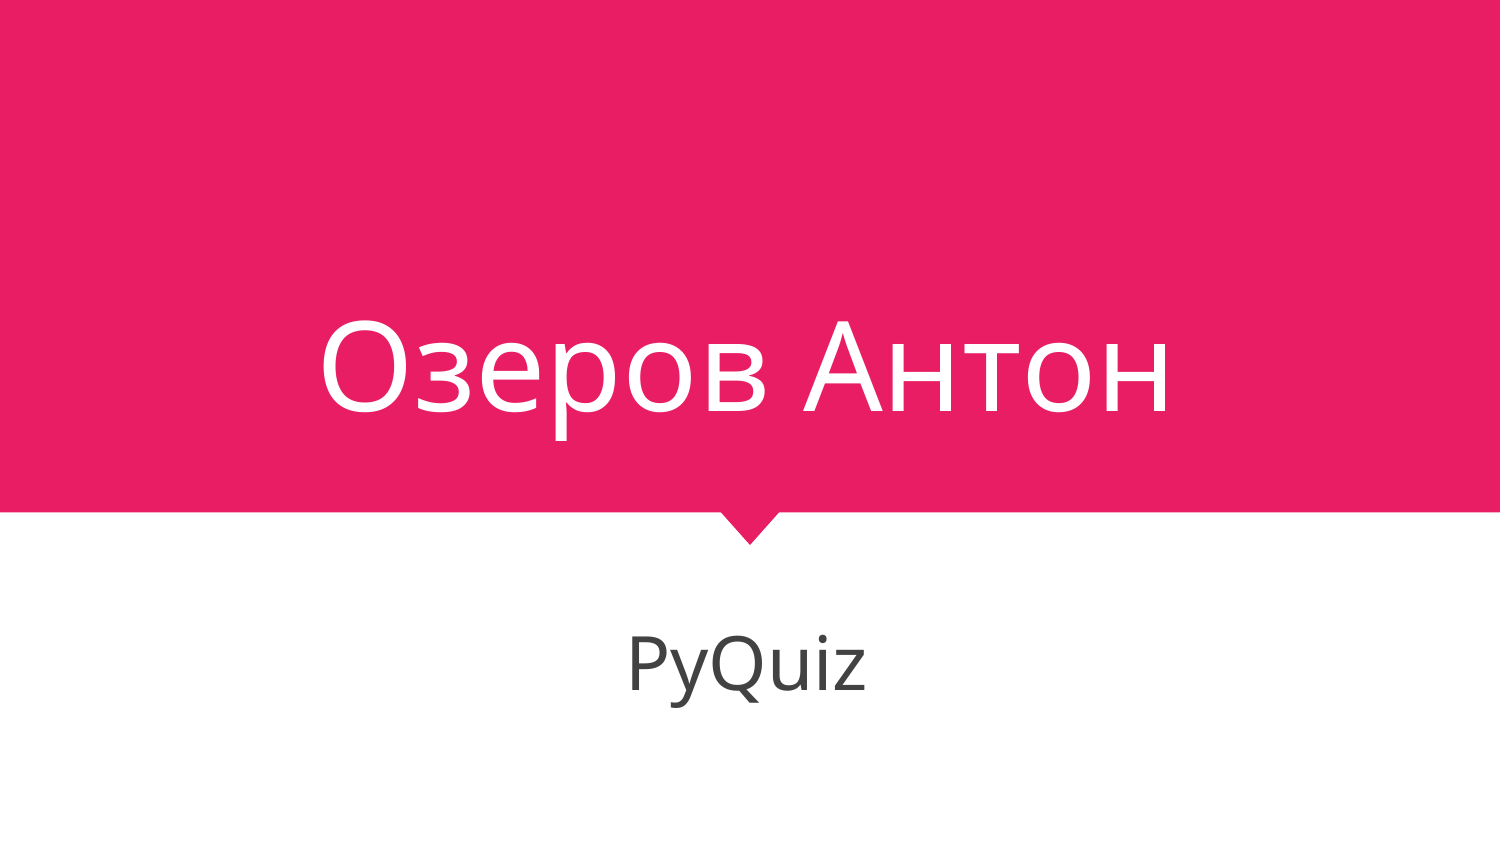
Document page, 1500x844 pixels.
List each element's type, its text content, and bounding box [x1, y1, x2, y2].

title Озеров Антон [67, 105, 1427, 452]
subtitle PyQuiz [67, 557, 1427, 765]
